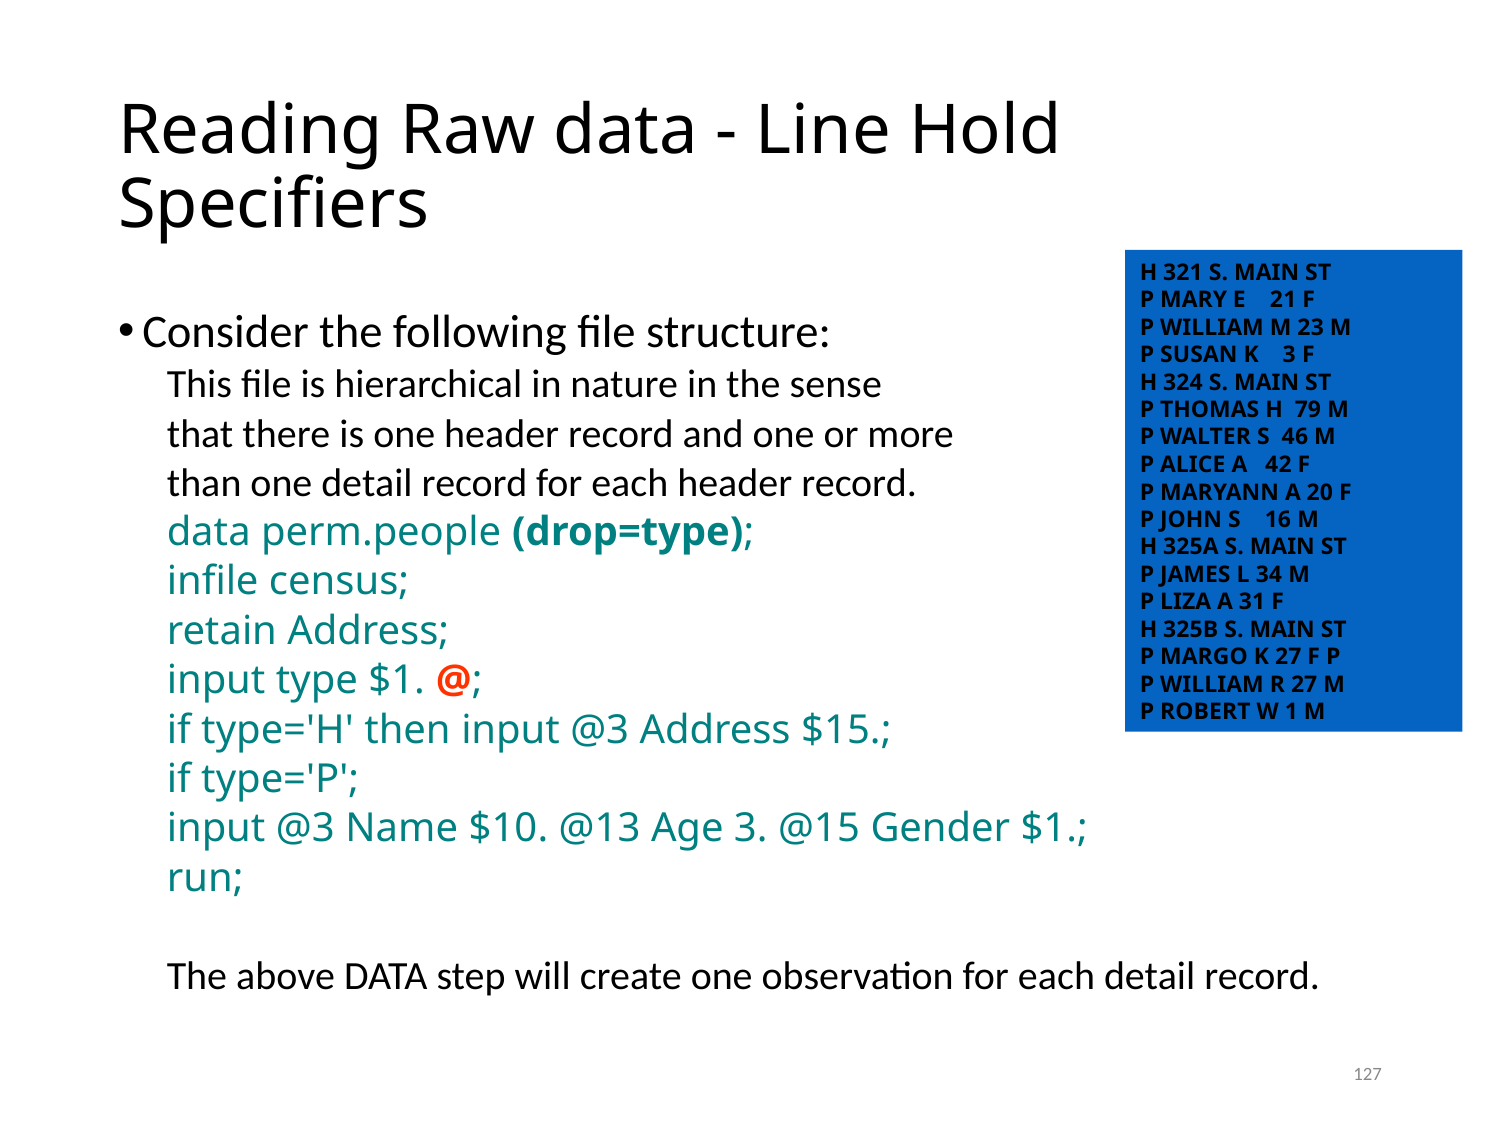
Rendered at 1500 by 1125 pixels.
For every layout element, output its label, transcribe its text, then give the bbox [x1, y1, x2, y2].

slide_number 127 [1059, 1042, 1397, 1103]
list Consider the following file structure: This file is hierarchical in nature in the sense that there is one header record and one or more than one detail record for each header record. data perm.people (drop=type); infile census; retain Address; input type $1. @; if type='H' then input @3 Address $15.; if type='P'; input @3 Name $10. @13 Age 3. @15 Gender $1.; run; The above DATA step will create one observation for each detail record. [103, 299, 1397, 1014]
text_box H 321 S. MAIN ST P MARY E 21 F P WILLIAM M 23 M P SUSAN K 3 F H 324 S. MAIN ST P THOMAS H 79 M P WALTER S 46 M P ALICE A 42 F P MARYANN A 20 F P JOHN S 16 M H 325A S. MAIN ST P JAMES L 34 M P LIZA A 31 F H 325B S. MAIN ST P MARGO K 27 F P P WILLIAM R 27 M P ROBERT W 1 M [1125, 249, 1463, 732]
title Reading Raw data - Line Hold Specifiers [103, 59, 1397, 278]
